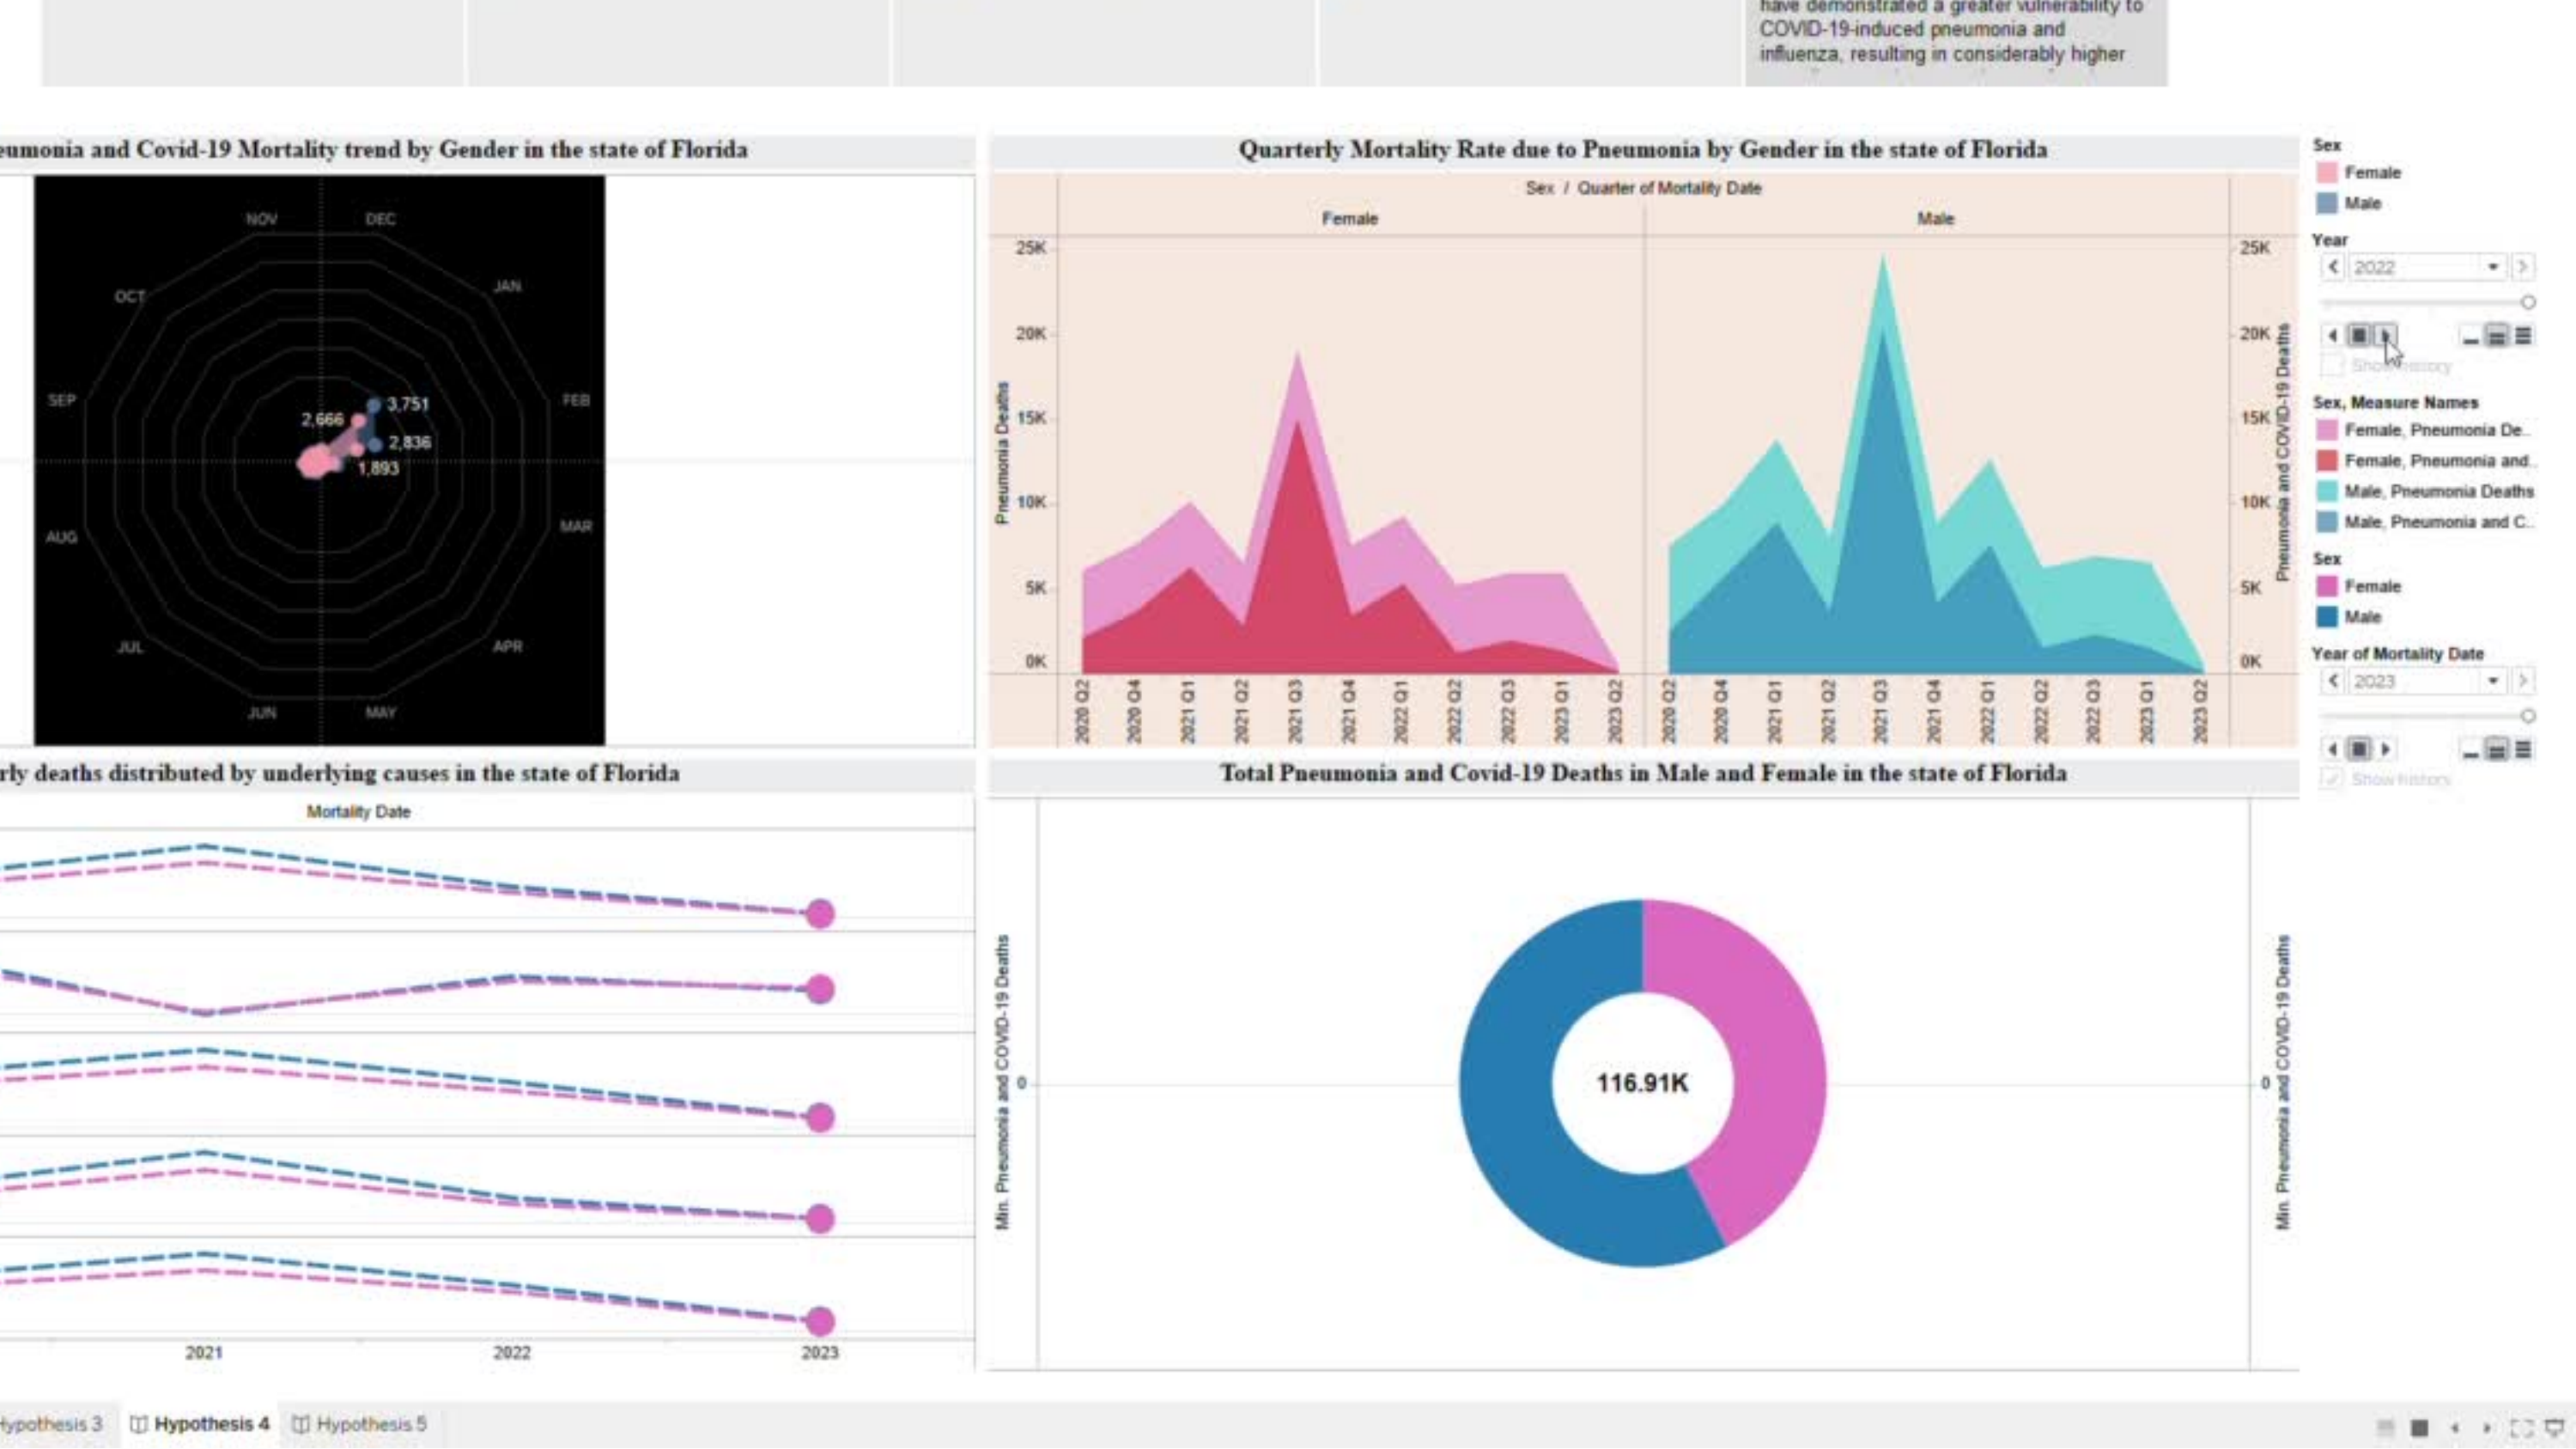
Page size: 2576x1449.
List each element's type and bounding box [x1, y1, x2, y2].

text_box [0, 0, 2576, 1449]
